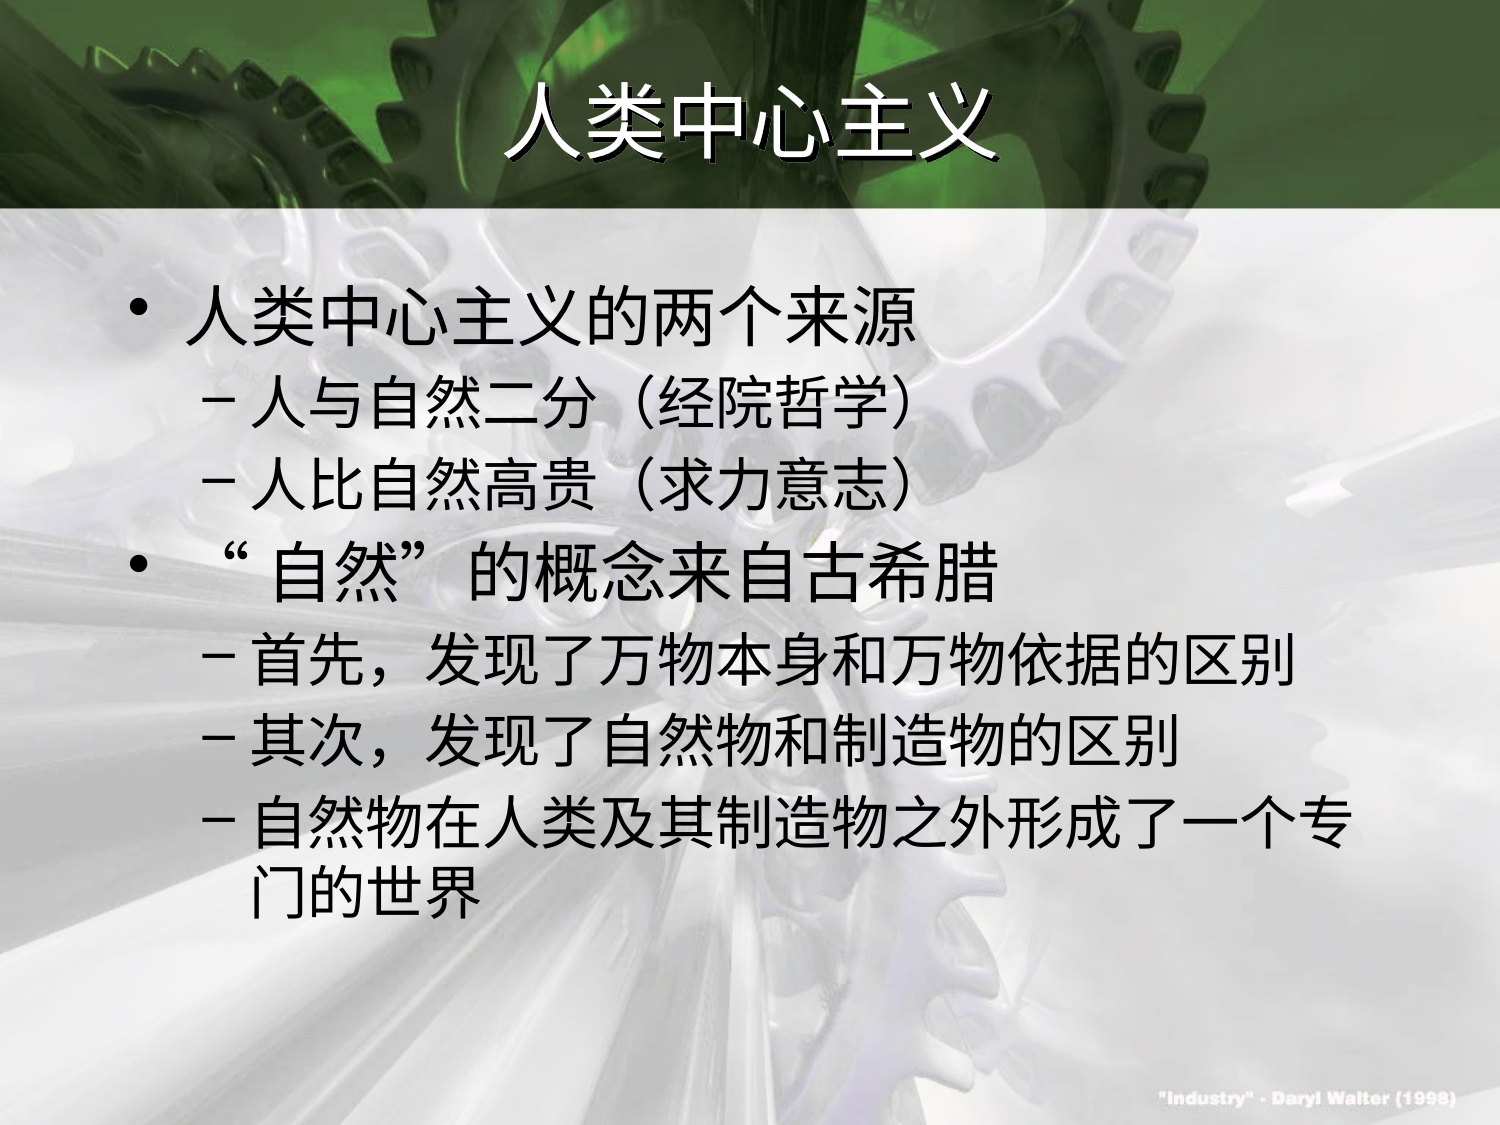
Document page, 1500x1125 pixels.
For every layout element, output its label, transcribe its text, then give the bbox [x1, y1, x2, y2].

list 人类中心主义的两个来源 人与自然二分（经院哲学） 人比自然高贵（求力意志） “自然”的概念来自古希腊 首先，发现了万物本身和万物依据的区别 其次，发现了自然物和制造物的区别 自然物在人类及其制造物之外形成了一个专门的世界 [112, 266, 1388, 1001]
title 人类中心主义 [112, 24, 1388, 213]
picture [0, 0, 1500, 1125]
